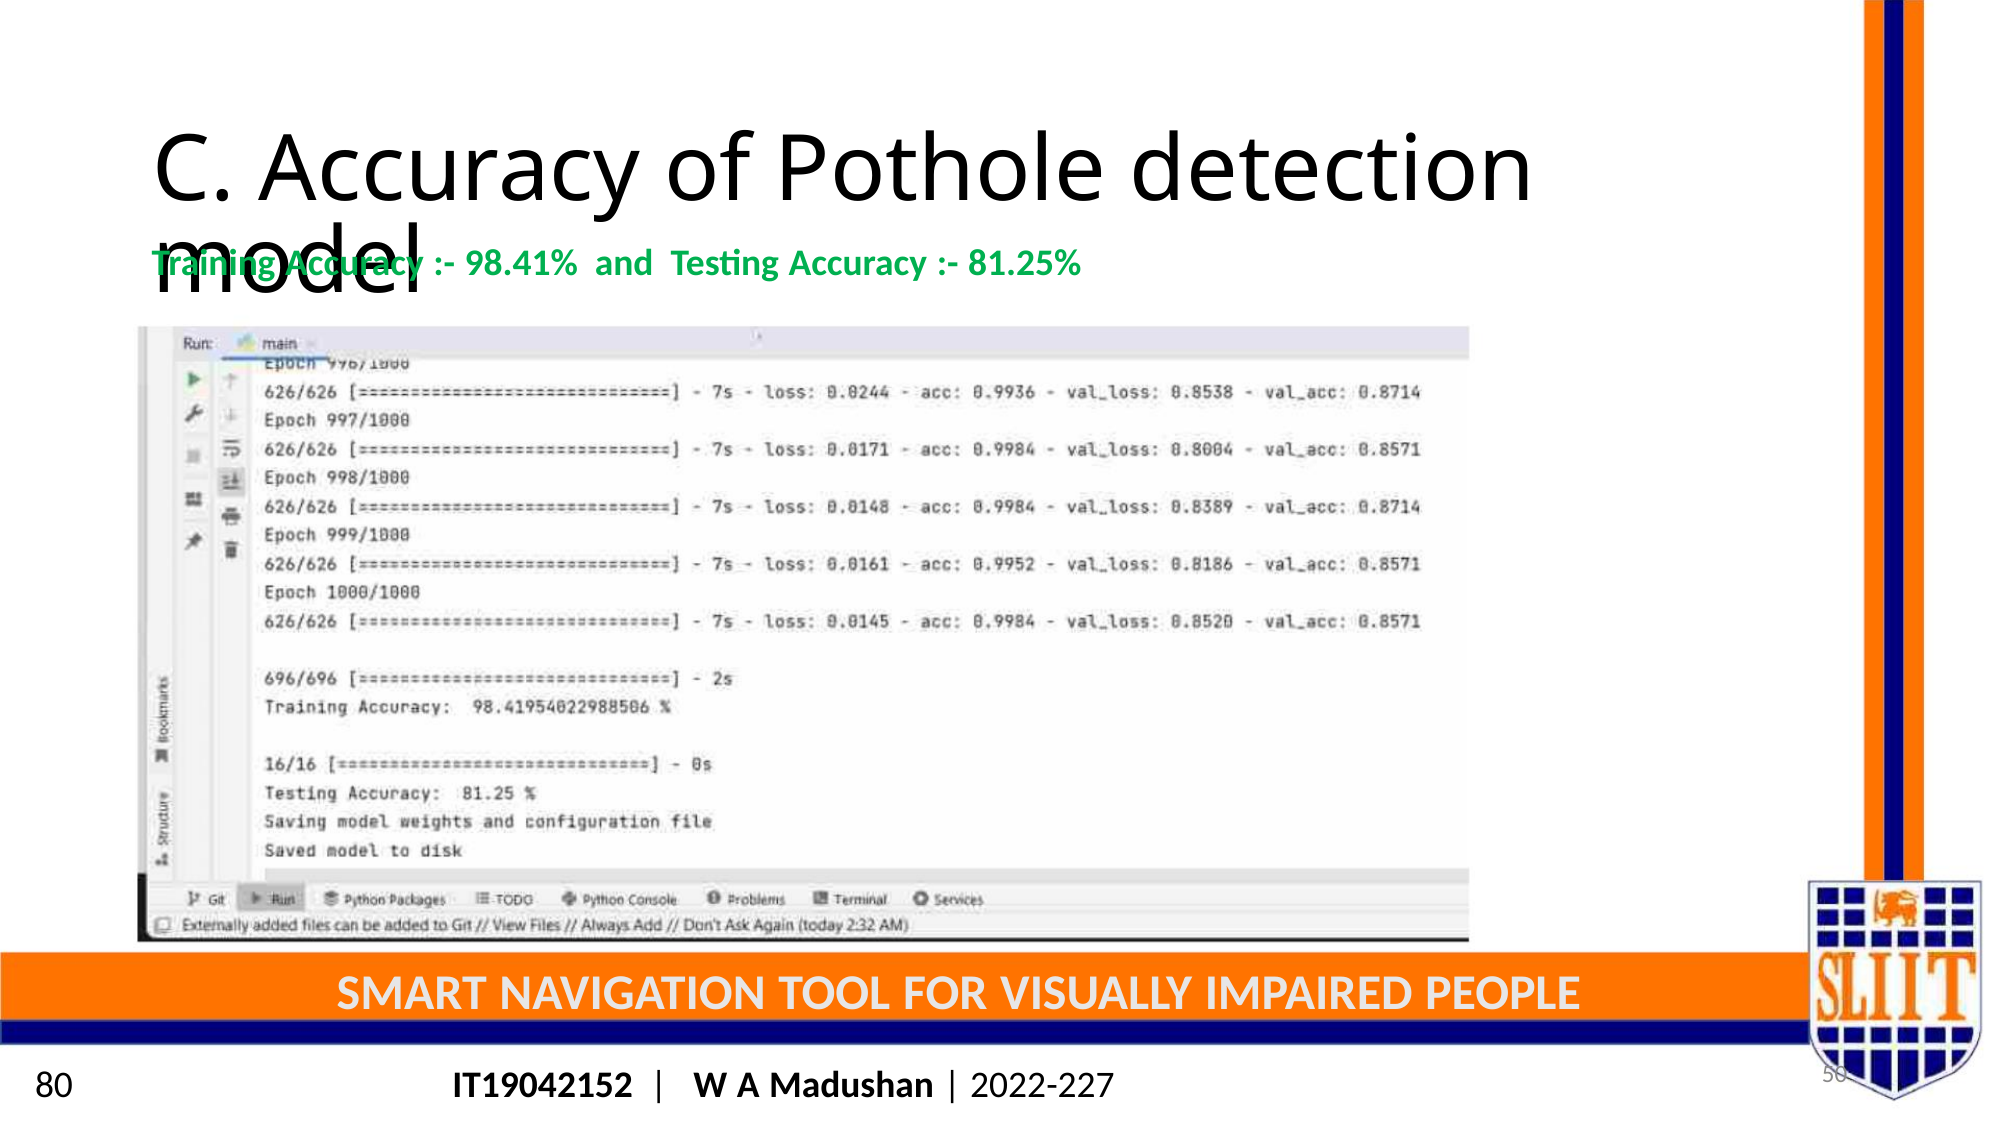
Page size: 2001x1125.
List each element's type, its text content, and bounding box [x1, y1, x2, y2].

text_box [0, 0, 2000, 1125]
text_box 80 [35, 1067, 98, 1106]
text_box SMART NAVIGATION TOOL FOR VISUALLY IMPAIRED PEOPLE [336, 969, 1617, 1020]
text_box IT19042152 | W A Madushan | 2022-227 [452, 1067, 1136, 1106]
text_box 50 [1821, 1062, 1873, 1088]
text_box C. Accuracy of Pothole detection model [152, 127, 1630, 311]
text_box Training Accuracy :- 98.41% and Testing Accuracy :- 81.25% [151, 245, 1108, 284]
